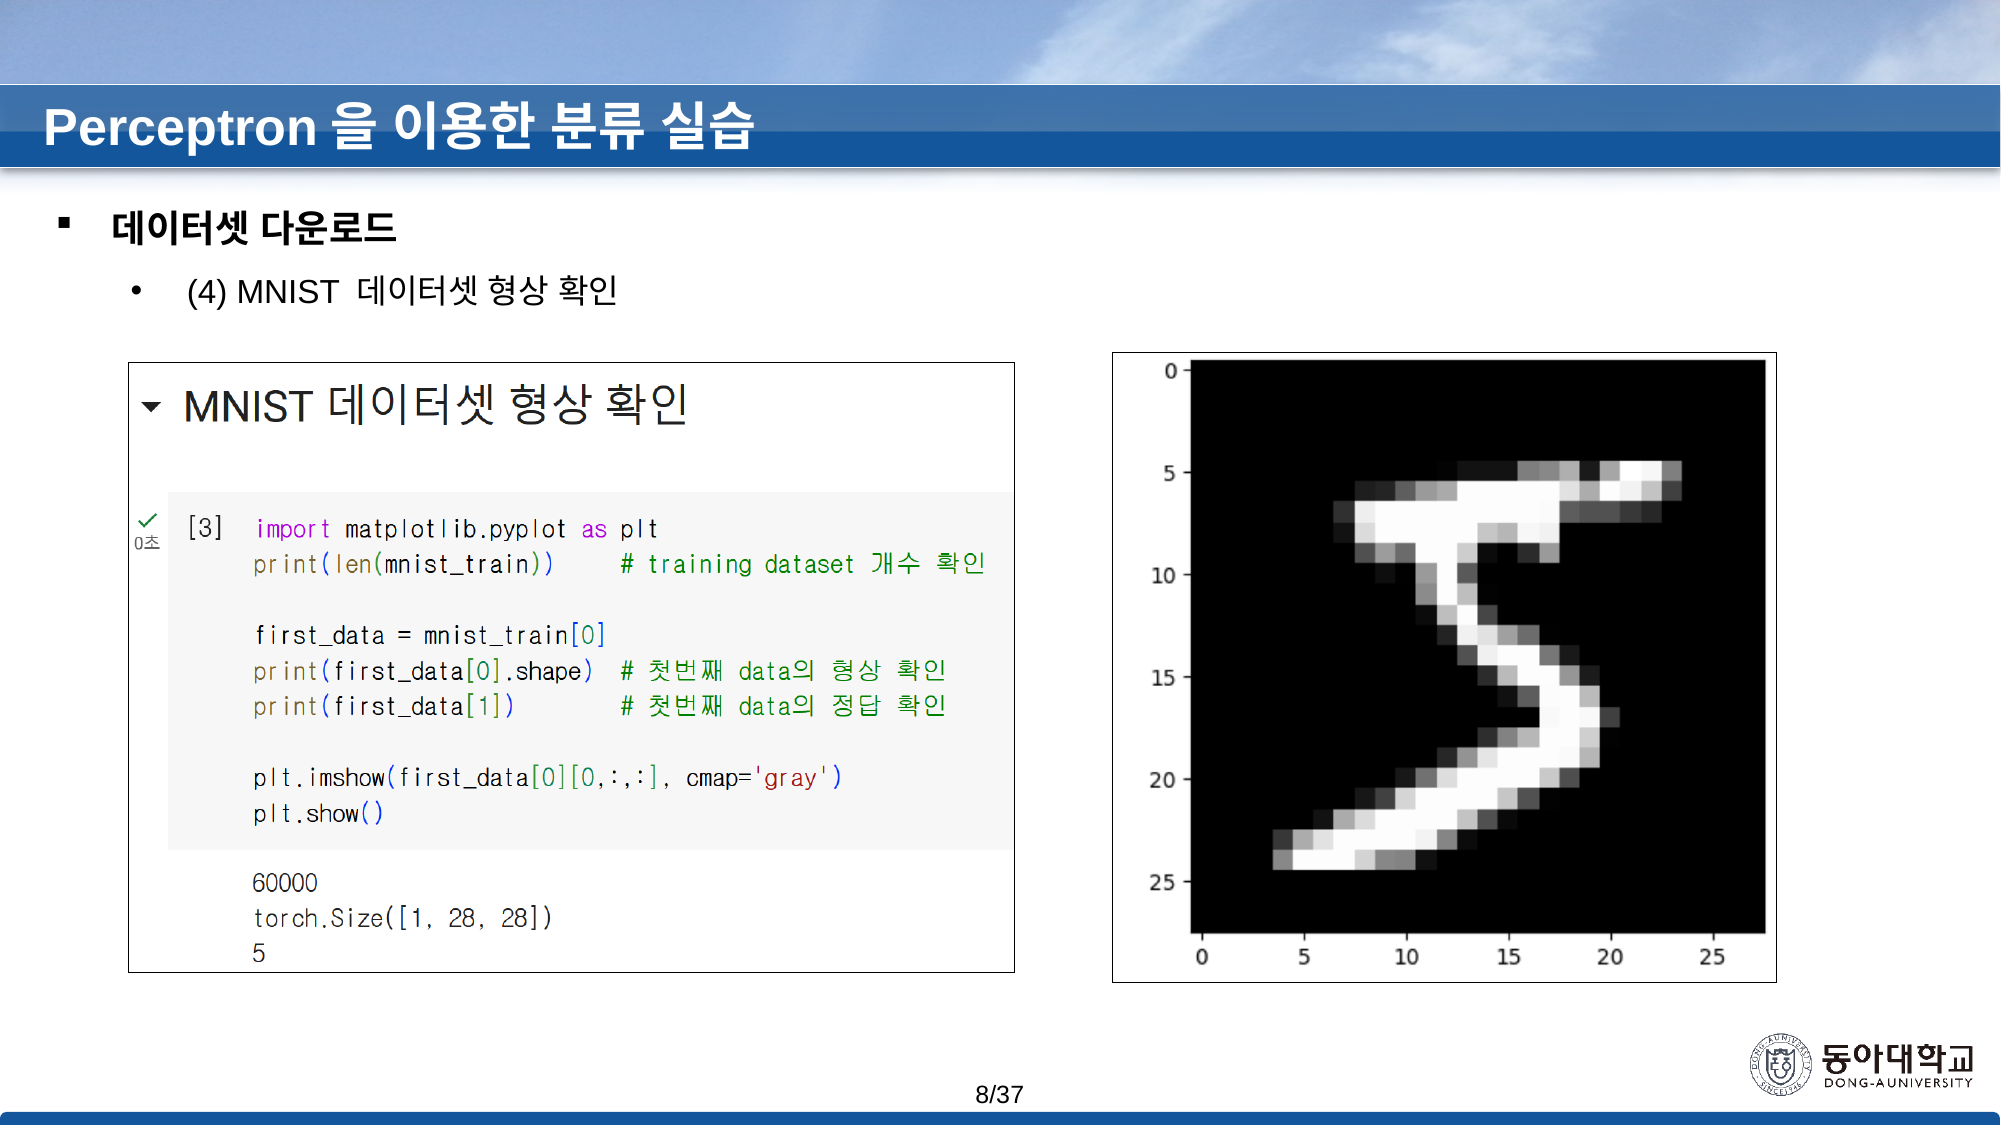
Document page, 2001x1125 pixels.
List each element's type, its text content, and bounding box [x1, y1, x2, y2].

picture [1742, 1024, 1983, 1110]
text_box Perceptron을 이용한 분류 실습 [28, 85, 772, 164]
text_box 데이터셋 다운로드 (4) MNIST 데이터셋 형상 확인 [40, 174, 635, 318]
picture [0, 85, 2000, 167]
picture [1112, 352, 1777, 983]
picture [128, 362, 1015, 973]
